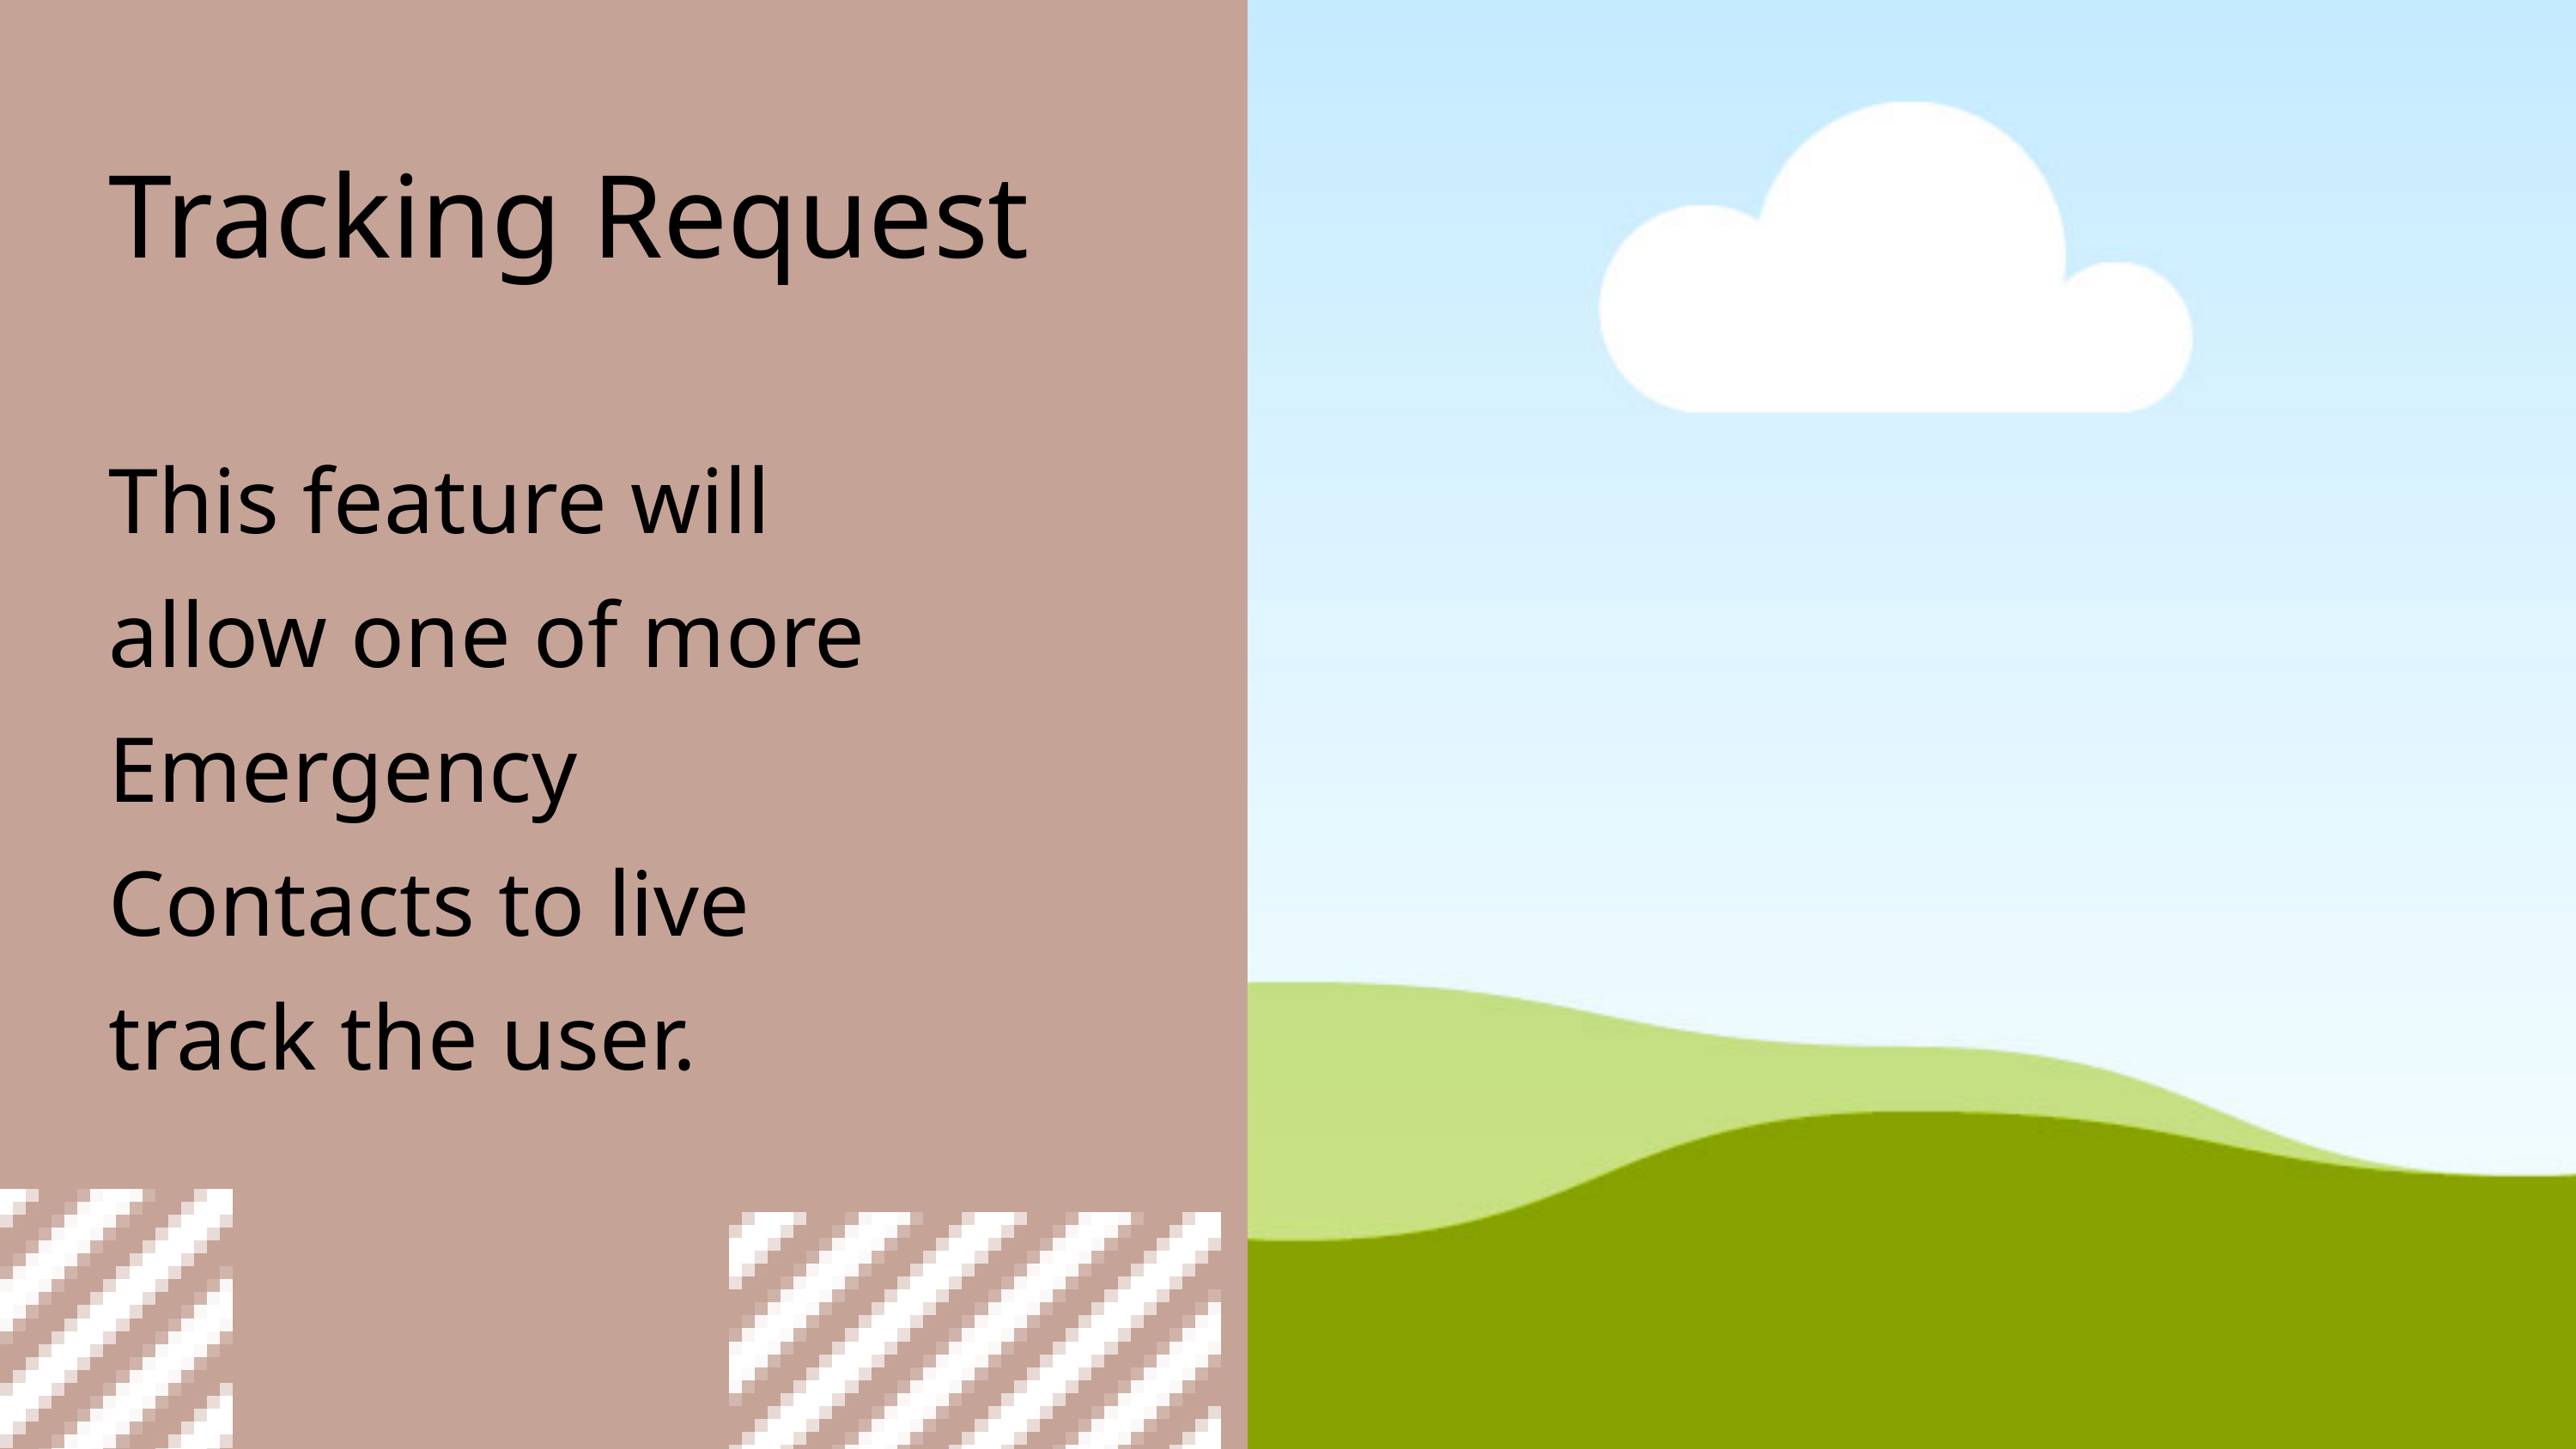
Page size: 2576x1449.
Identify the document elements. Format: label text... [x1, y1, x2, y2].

picture [0, 1189, 259, 1449]
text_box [1247, 0, 2576, 1449]
text_box This feature will allow one of more Emergency Contacts to live track the user. [108, 417, 888, 1088]
picture [729, 1212, 1249, 1449]
text_box Tracking Request [108, 143, 1054, 282]
